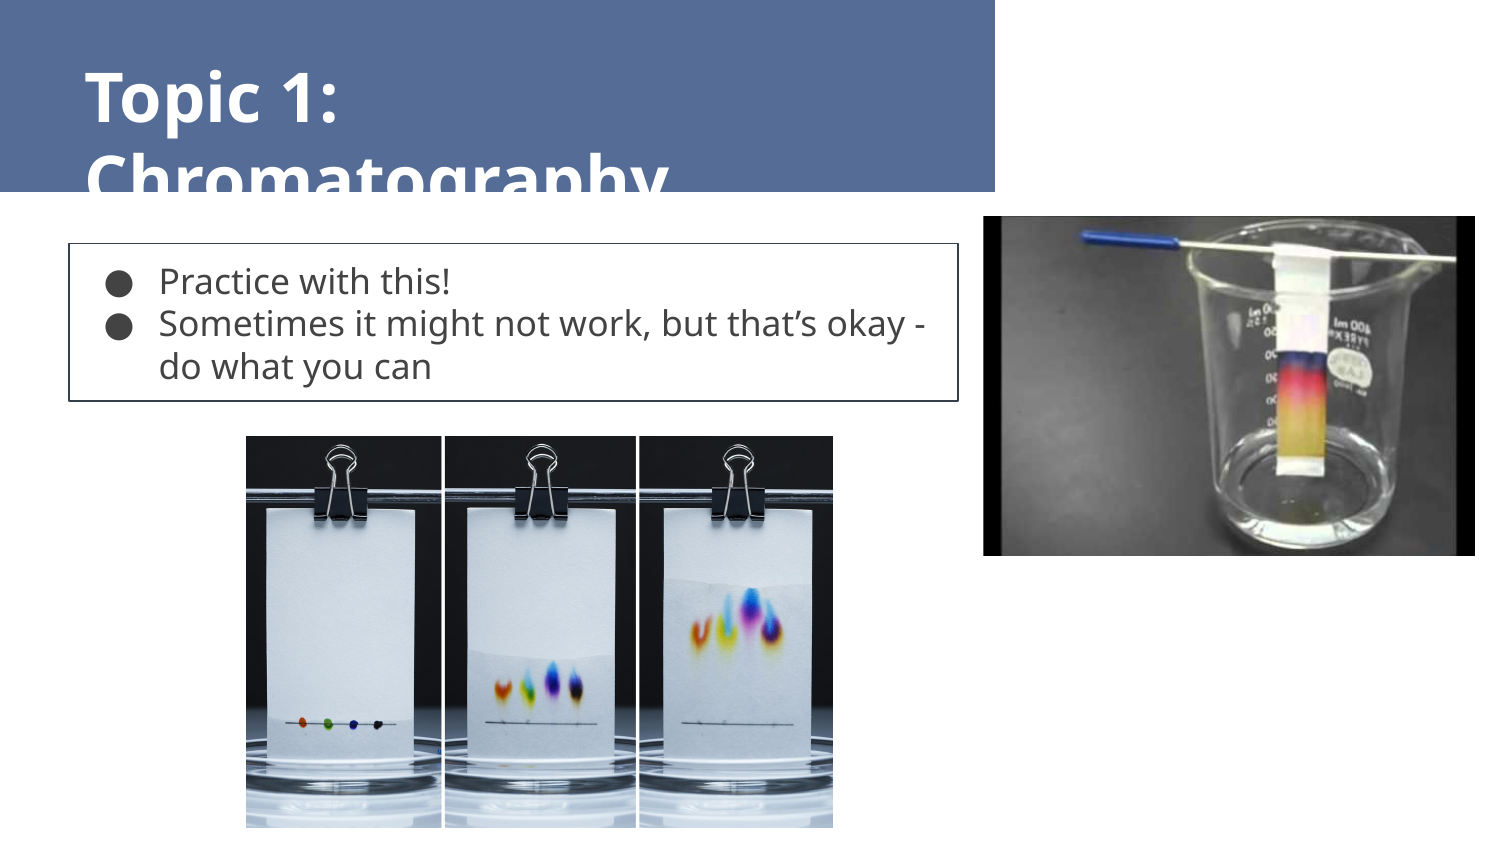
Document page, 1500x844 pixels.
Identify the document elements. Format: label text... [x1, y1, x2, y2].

title Topic 1: Chromatography [69, 39, 953, 235]
text_box [0, 0, 995, 192]
text_box Practice with this! Sometimes it might not work, but that’s okay - do what you can [68, 243, 959, 402]
picture [983, 216, 1476, 556]
picture [245, 436, 834, 828]
